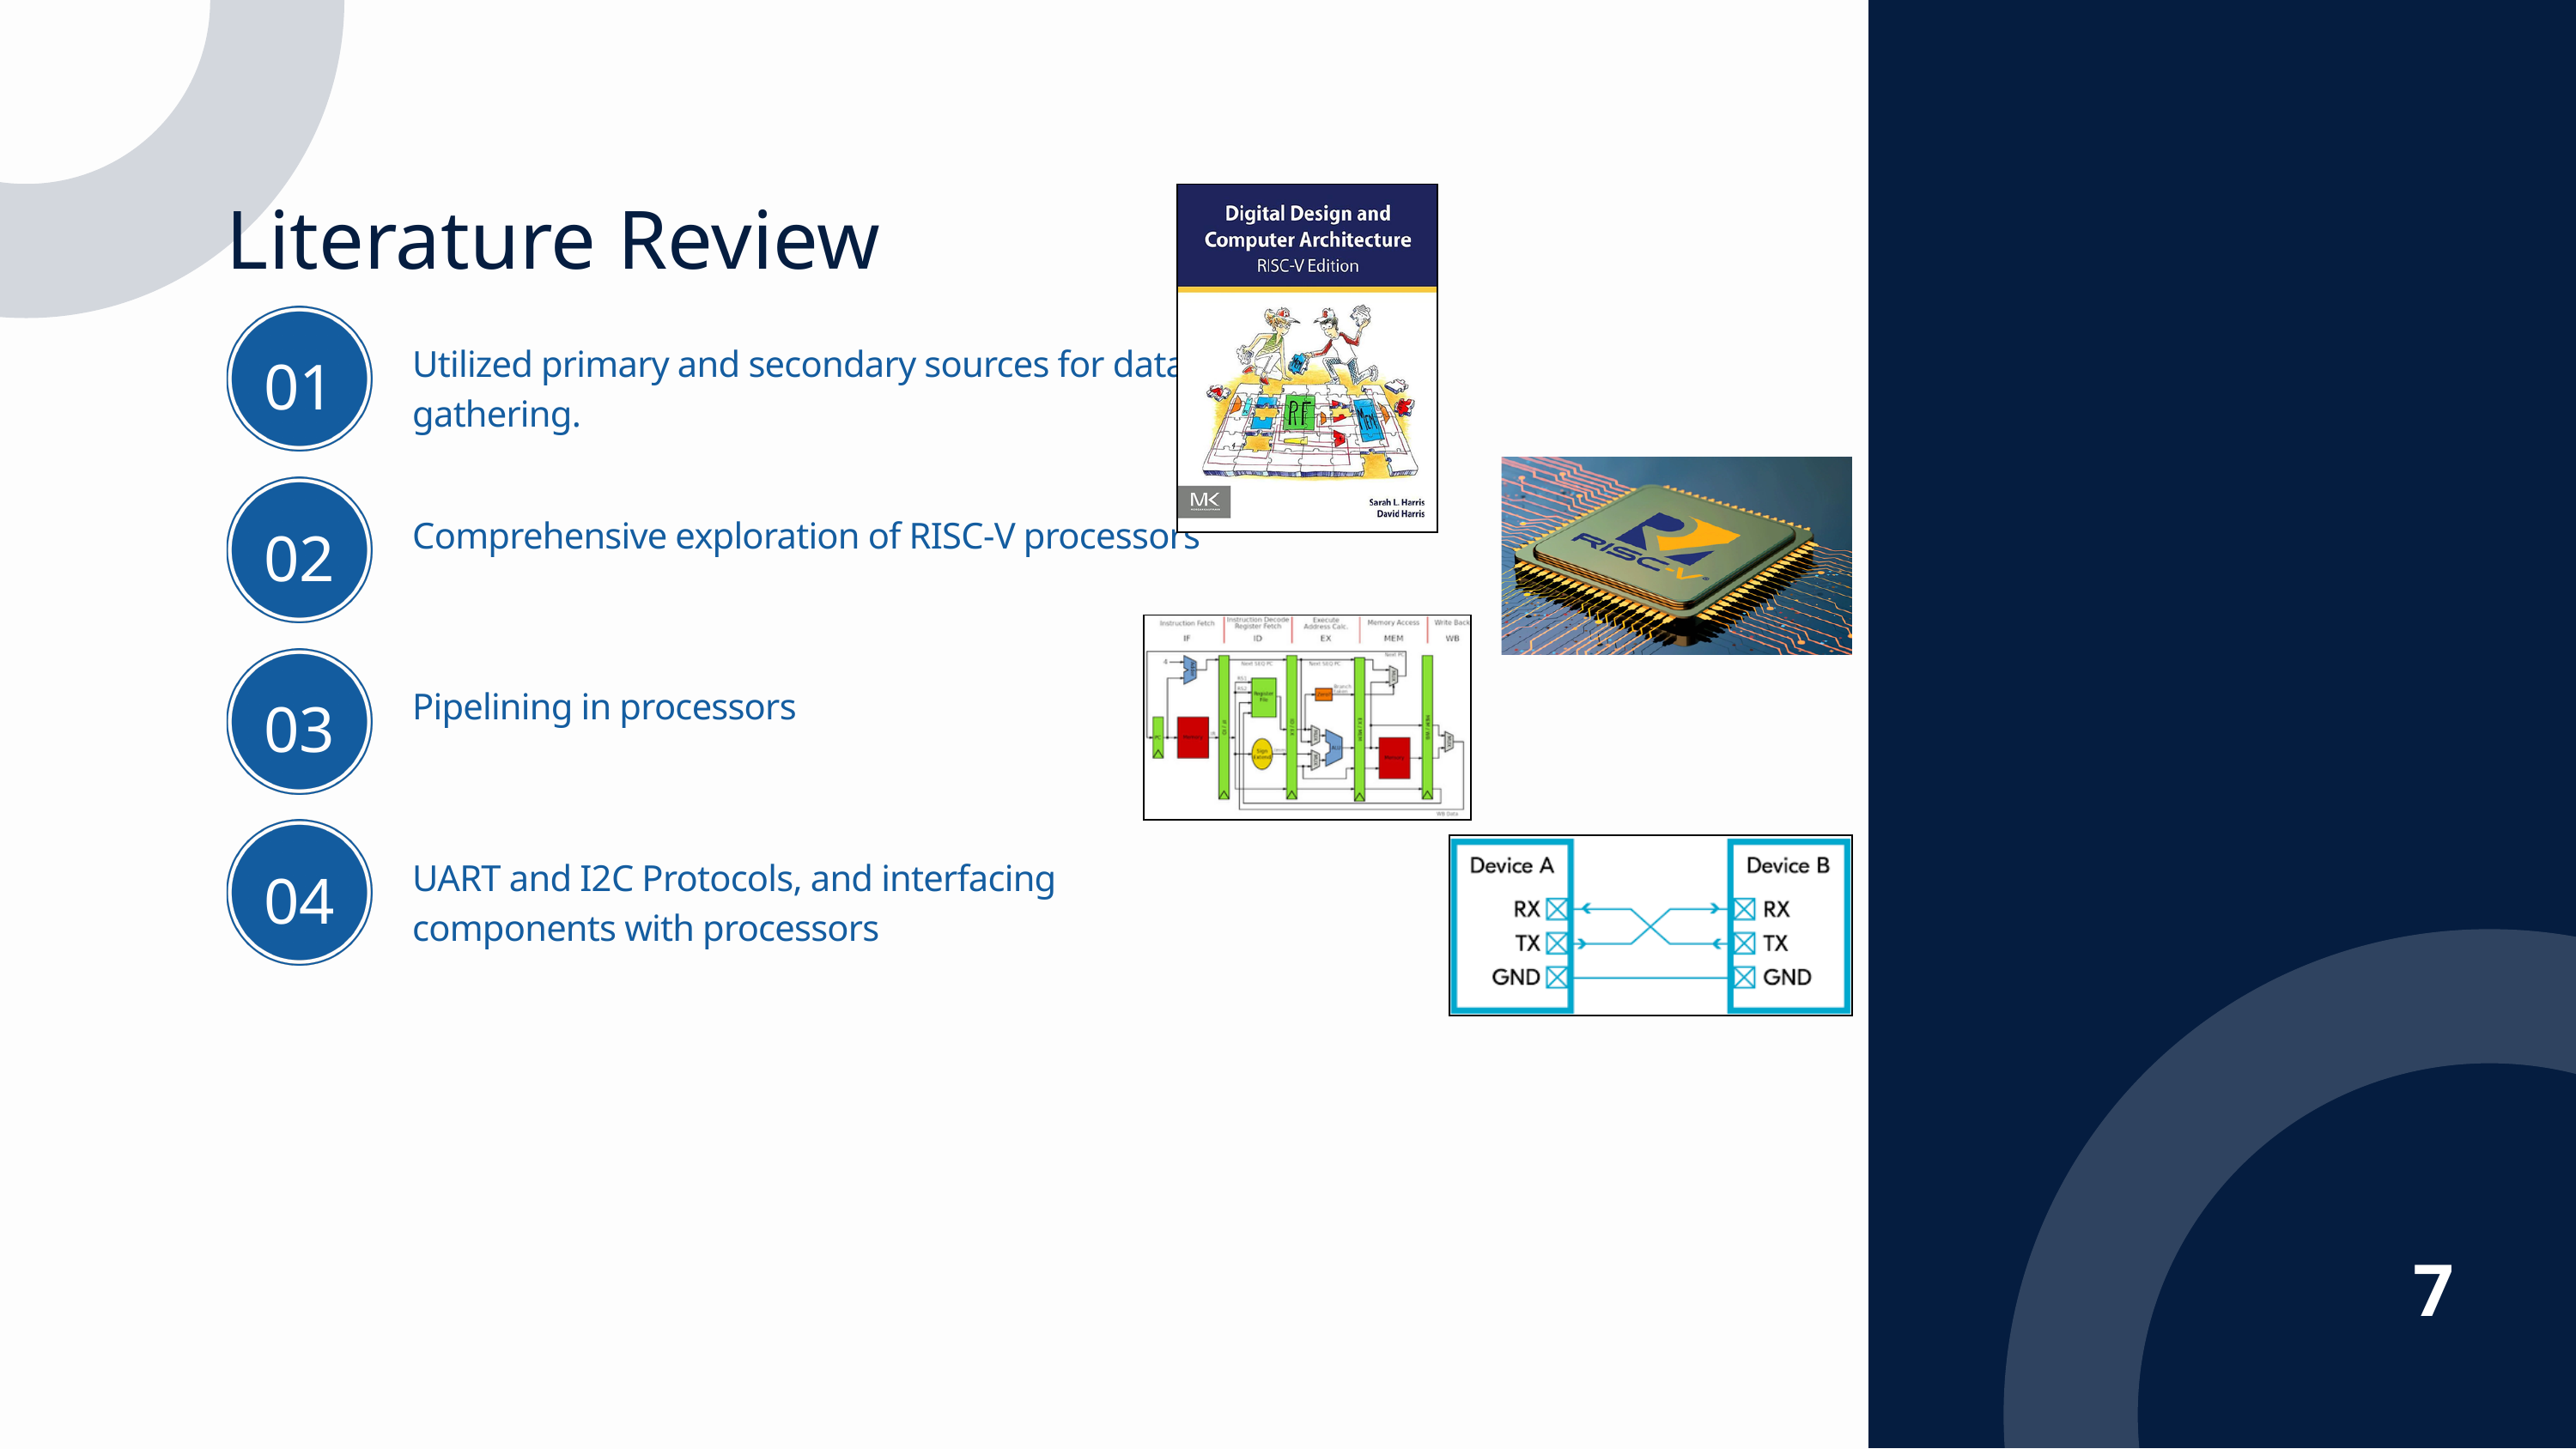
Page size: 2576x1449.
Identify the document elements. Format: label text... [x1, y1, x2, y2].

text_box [226, 819, 1225, 967]
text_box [226, 476, 1225, 648]
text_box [226, 305, 1225, 452]
text_box [1449, 835, 1853, 1016]
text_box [2070, 996, 2576, 1449]
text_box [226, 648, 1225, 795]
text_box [1868, 0, 2576, 1449]
text_box [1501, 457, 1852, 655]
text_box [0, 0, 278, 252]
text_box Literature Review [226, 172, 1343, 285]
text_box [1143, 615, 1472, 820]
text_box [1177, 184, 1437, 532]
